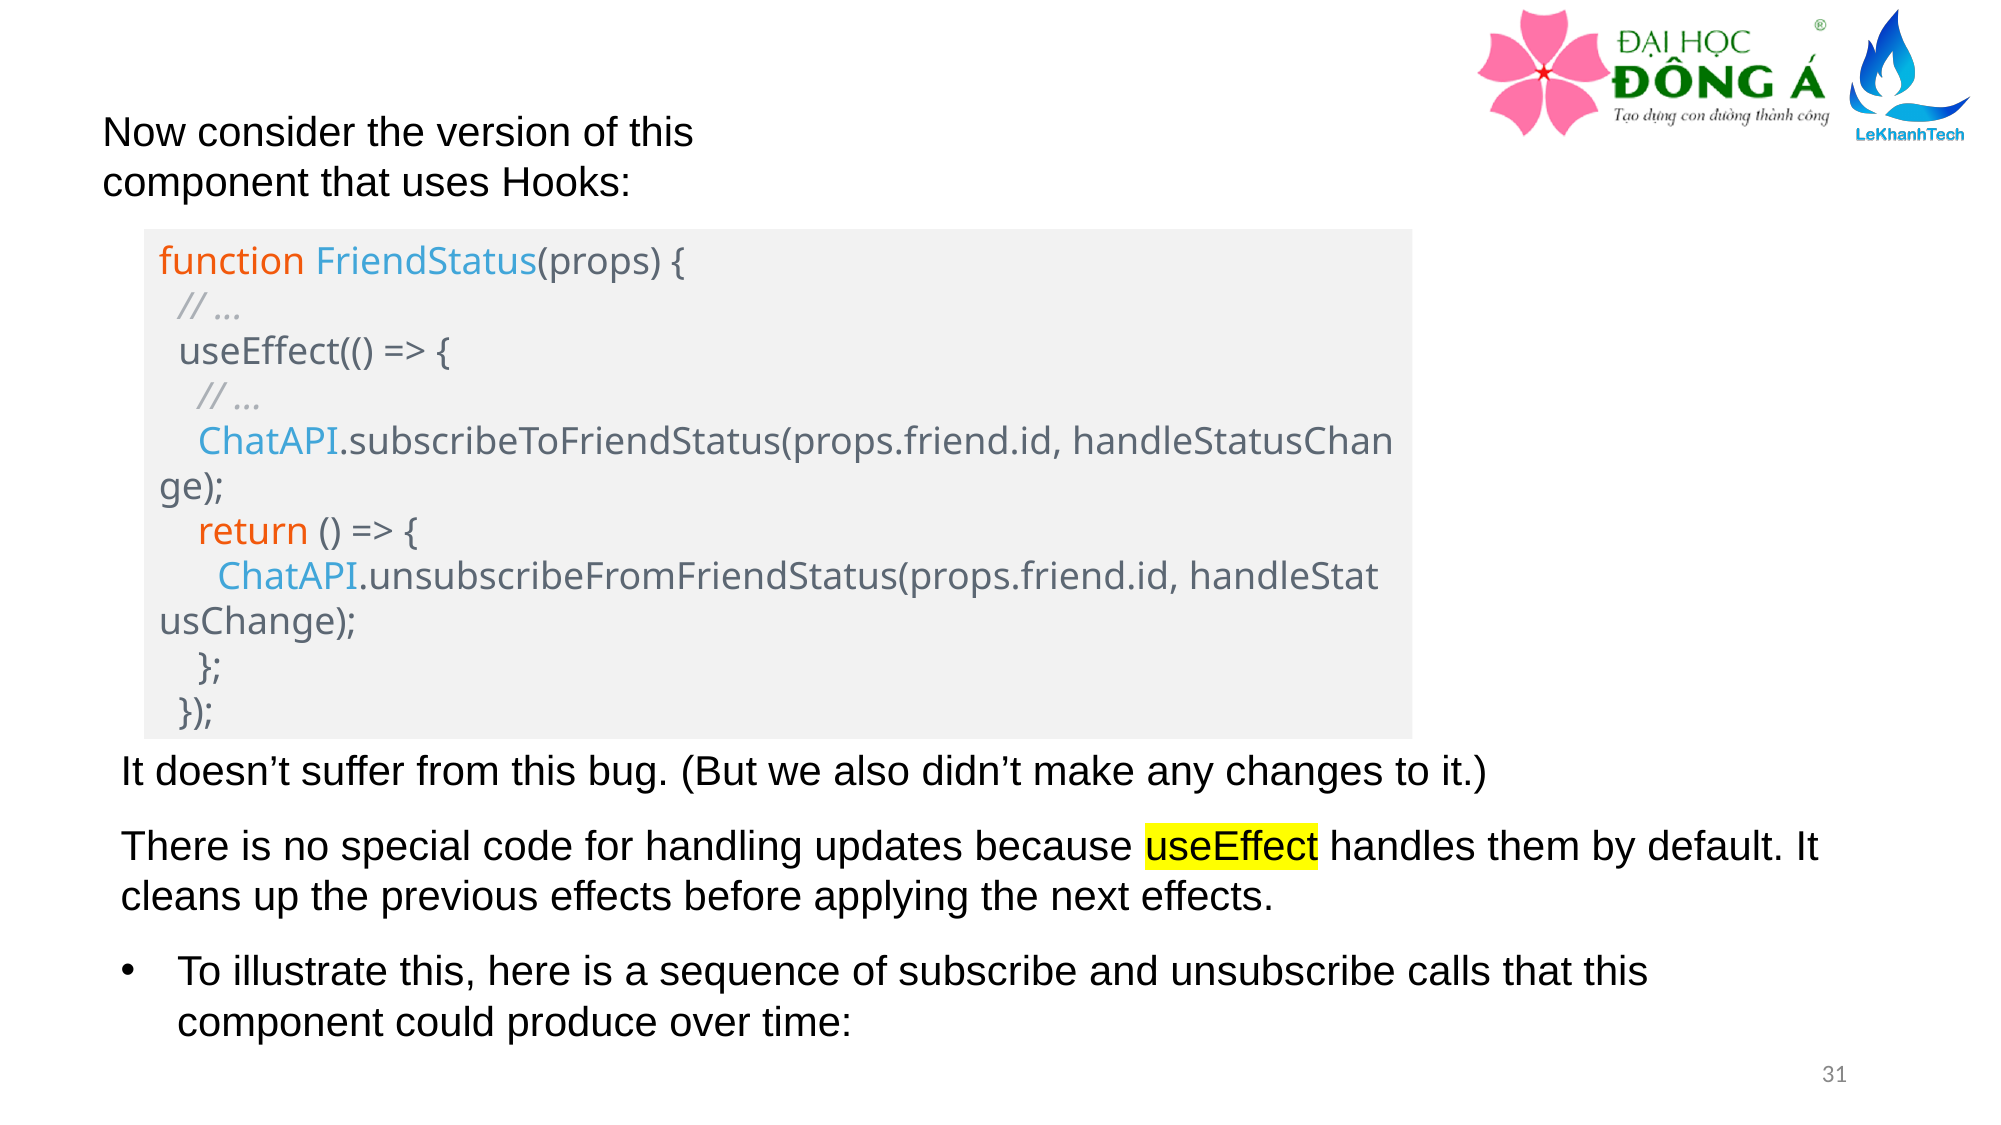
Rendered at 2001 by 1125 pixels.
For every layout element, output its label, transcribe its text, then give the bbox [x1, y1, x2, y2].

picture [1465, 5, 1980, 144]
text_box Now consider the version of this component that uses Hooks: [87, 97, 855, 213]
text_box function FriendStatus(props) { // ... useEffect(() => { // ... ChatAPI.subscribeToFriendStatus(props.friend.id, handleStatusChange); return () => { ChatAPI.unsubscribeFromFriendStatus(props.friend.id, handleStatusChange); }; }); [144, 229, 1413, 736]
text_box It doesn’t suffer from this bug. (But we also didn’t make any changes to it.) There is no special code for handling updates because useEffect handles them by default. It cleans up the previous effects before applying the next effects. To illustrate this, here is a sequence of subscribe and unsubscribe calls that this component could produce over time: [105, 736, 1845, 1052]
slide_number 31 [1412, 1042, 1863, 1103]
